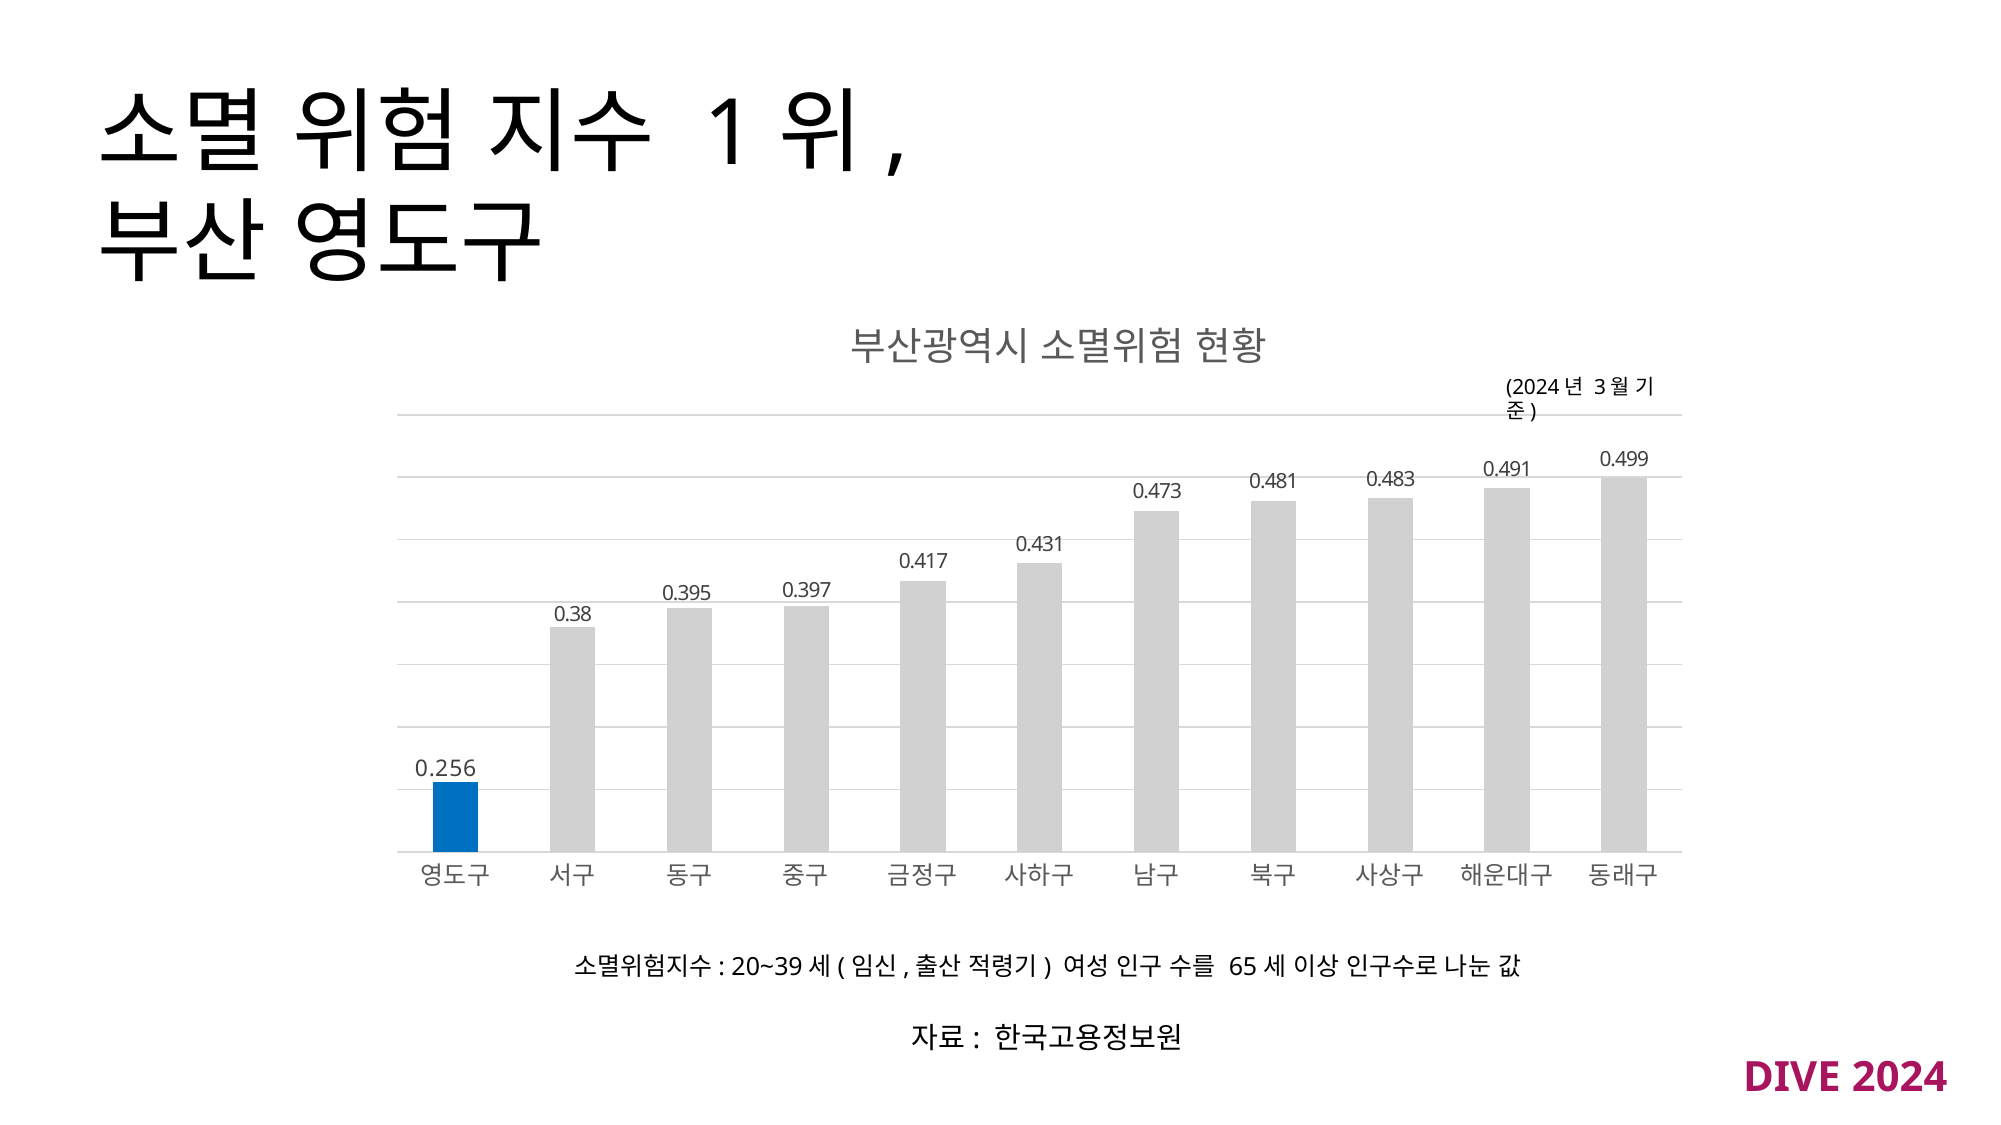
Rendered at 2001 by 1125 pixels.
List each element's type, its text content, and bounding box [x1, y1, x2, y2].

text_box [370, 302, 1710, 990]
text_box 자료: 한국고용정보원 [762, 1011, 1334, 1062]
title 소멸 위험 지수 1위, 부산 영도구 [82, 62, 1808, 304]
